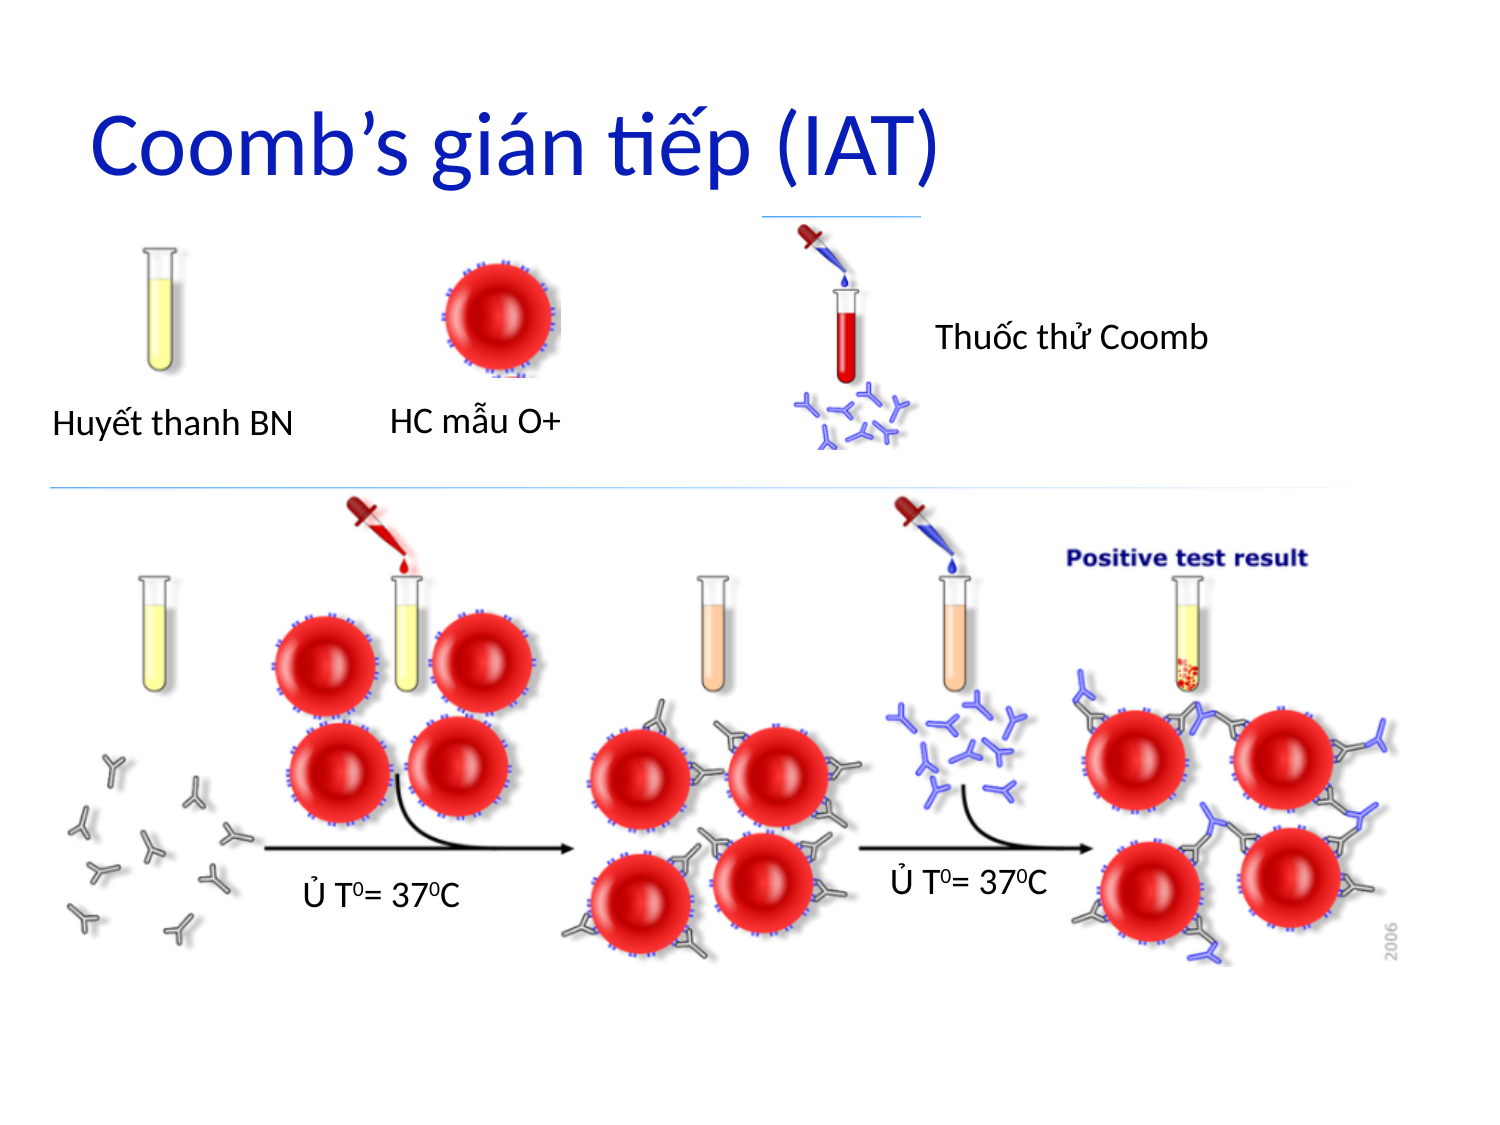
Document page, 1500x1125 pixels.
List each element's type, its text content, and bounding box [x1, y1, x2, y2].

picture [762, 215, 921, 450]
title Coomb’s gián tiếp (IAT) [75, 45, 1425, 233]
text_box Thuốc thử Coomb [924, 304, 1271, 365]
picture [125, 229, 194, 380]
picture [424, 243, 562, 379]
text_box HC mẫu O+ [374, 389, 663, 449]
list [49, 487, 1401, 968]
text_box Huyết thanh BN [37, 390, 338, 450]
